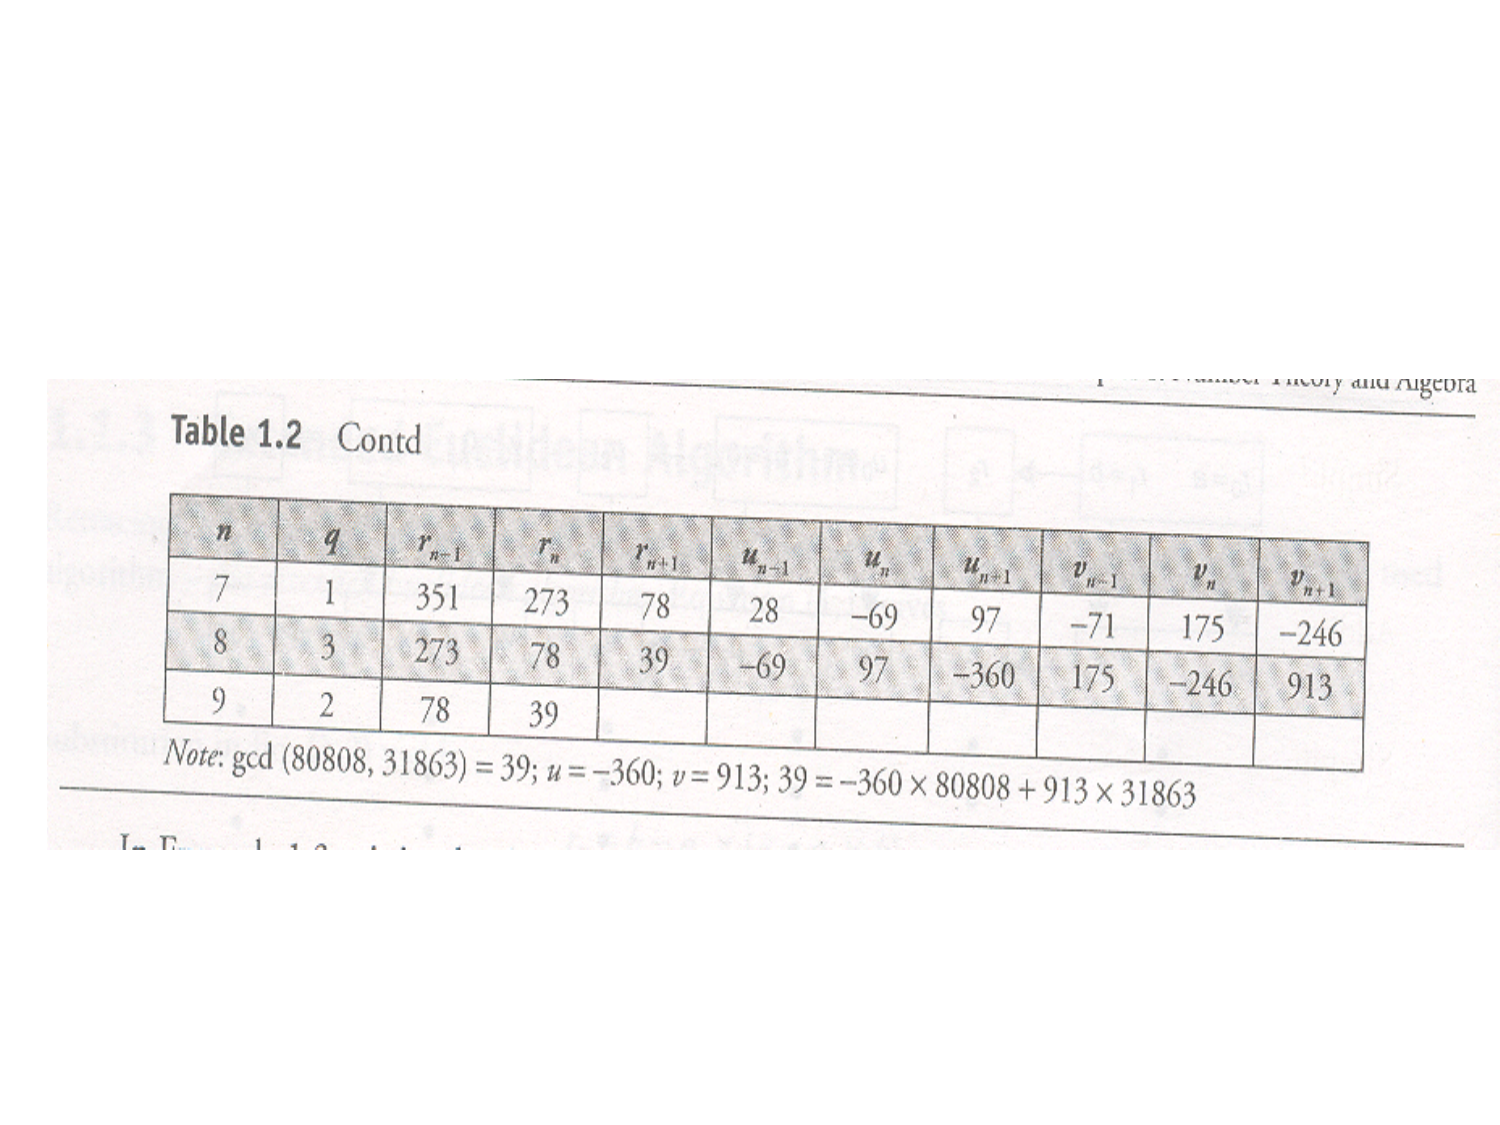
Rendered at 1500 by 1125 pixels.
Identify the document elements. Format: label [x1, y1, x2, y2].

picture [47, 379, 1500, 851]
